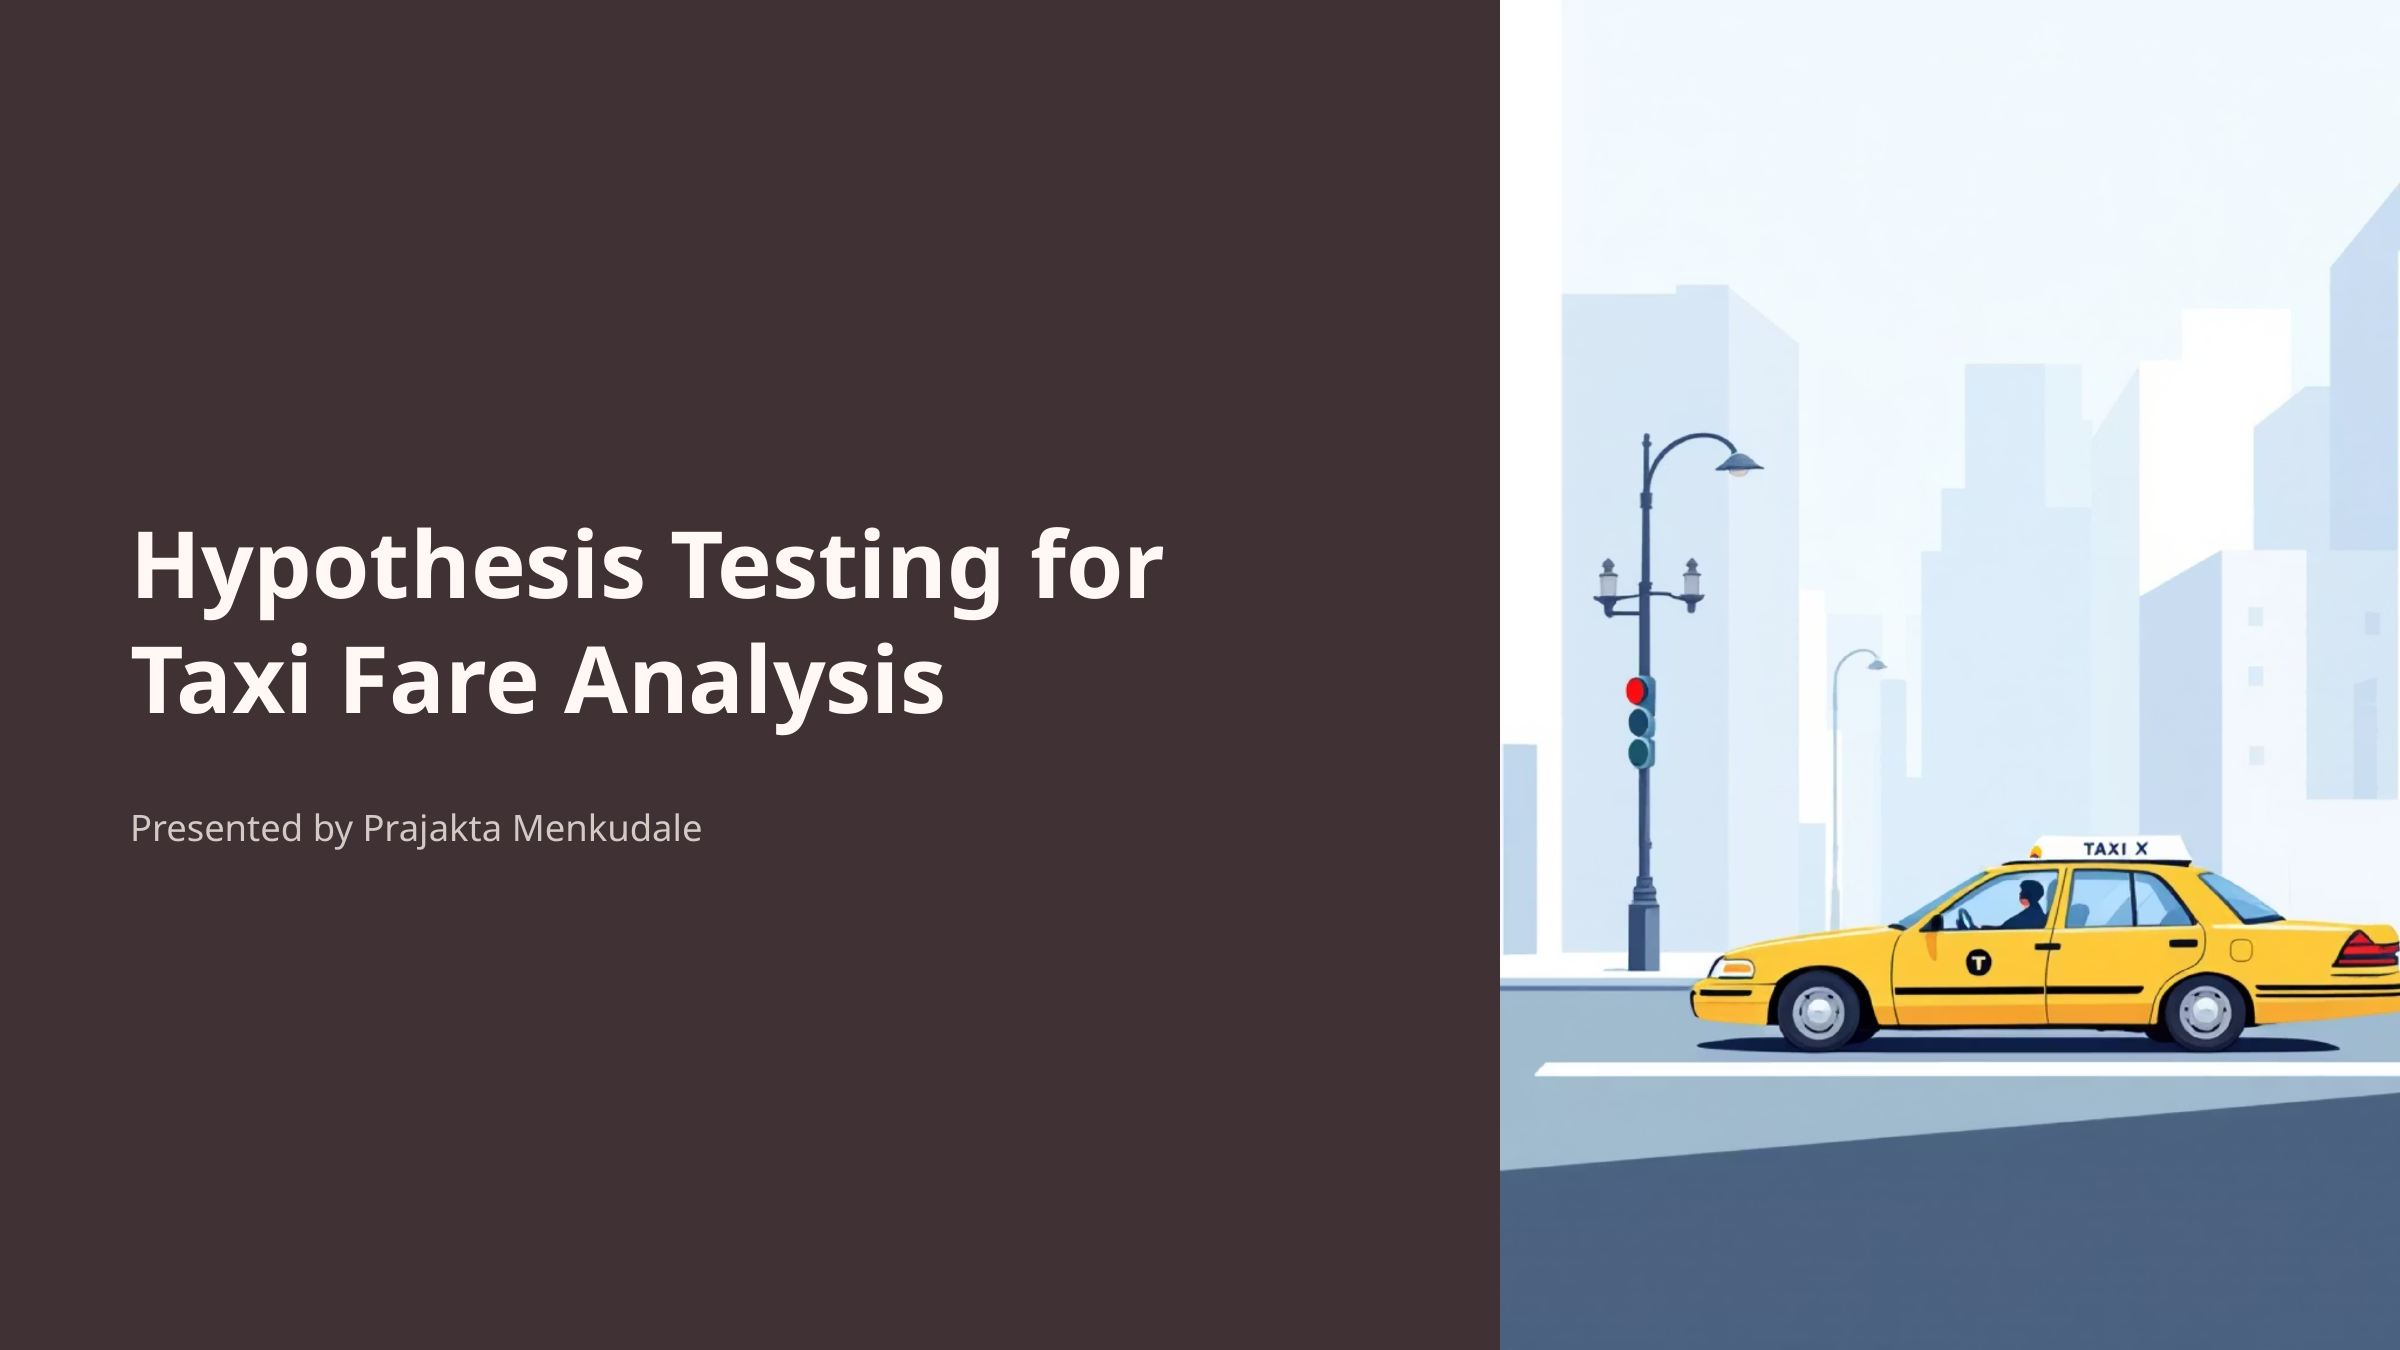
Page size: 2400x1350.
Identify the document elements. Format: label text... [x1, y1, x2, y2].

picture [1499, 0, 2400, 1350]
text_box Hypothesis Testing for Taxi Fare Analysis [130, 501, 1370, 734]
text_box Presented by Prajakta Menkudale [130, 789, 1370, 849]
